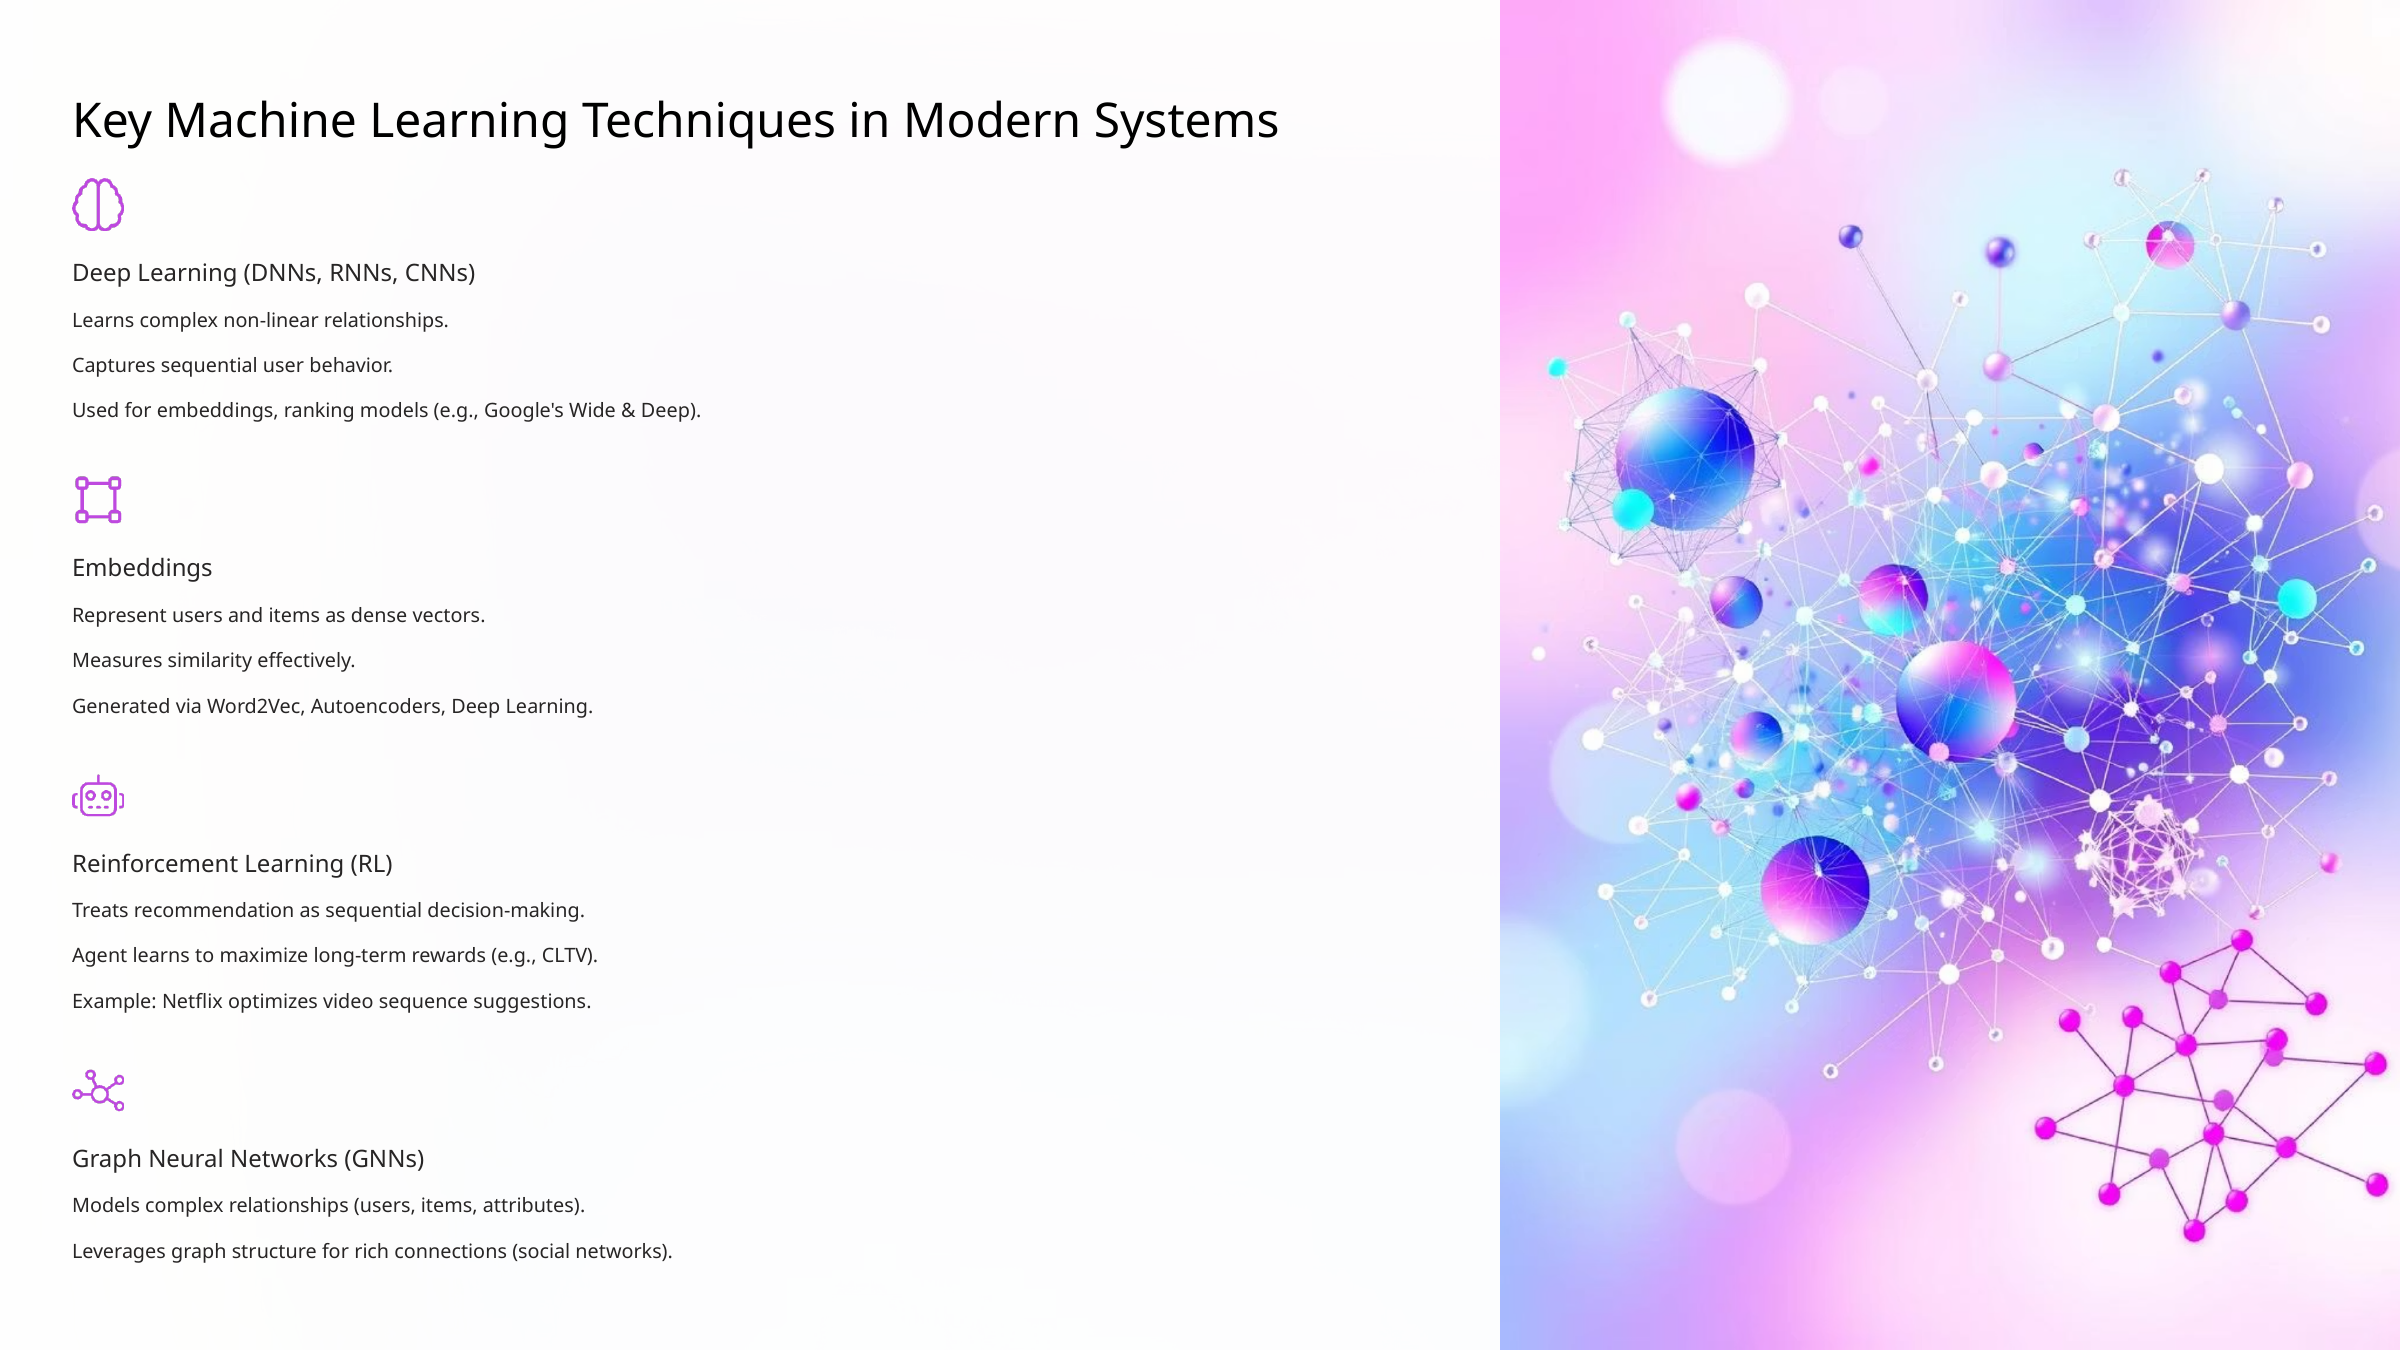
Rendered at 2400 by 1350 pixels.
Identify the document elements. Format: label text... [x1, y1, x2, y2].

text_box Learns complex non-linear relationships. [72, 298, 1428, 332]
text_box Generated via Word2Vec, Autoencoders, Deep Learning. [72, 684, 1428, 718]
picture [72, 769, 124, 821]
text_box Key Machine Learning Techniques in Modern Systems [72, 87, 1257, 148]
text_box Reinforcement Learning (RL) [72, 846, 395, 877]
text_box Agent learns to maximize long-term rewards (e.g., CLTV). [72, 934, 1428, 968]
text_box Used for embeddings, ranking models (e.g., Google's Wide & Deep). [72, 389, 1428, 423]
text_box Captures sequential user behavior. [72, 344, 1428, 378]
picture [72, 178, 124, 231]
text_box Example: Netflix optimizes video sequence suggestions. [72, 980, 1428, 1013]
text_box Treats recommendation as sequential decision-making. [72, 889, 1428, 923]
text_box Embeddings [72, 551, 315, 582]
picture [72, 473, 124, 526]
picture [1499, 0, 2400, 1350]
text_box Measures similarity effectively. [72, 639, 1428, 673]
text_box Models complex relationships (users, items, attributes). [72, 1184, 1428, 1218]
text_box Leverages graph structure for rich connections (social networks). [72, 1229, 1428, 1263]
text_box Graph Neural Networks (GNNs) [72, 1141, 414, 1173]
picture [72, 1064, 124, 1117]
text_box Represent users and items as dense vectors. [72, 593, 1428, 627]
text_box Deep Learning (DNNs, RNNs, CNNs) [72, 255, 466, 287]
